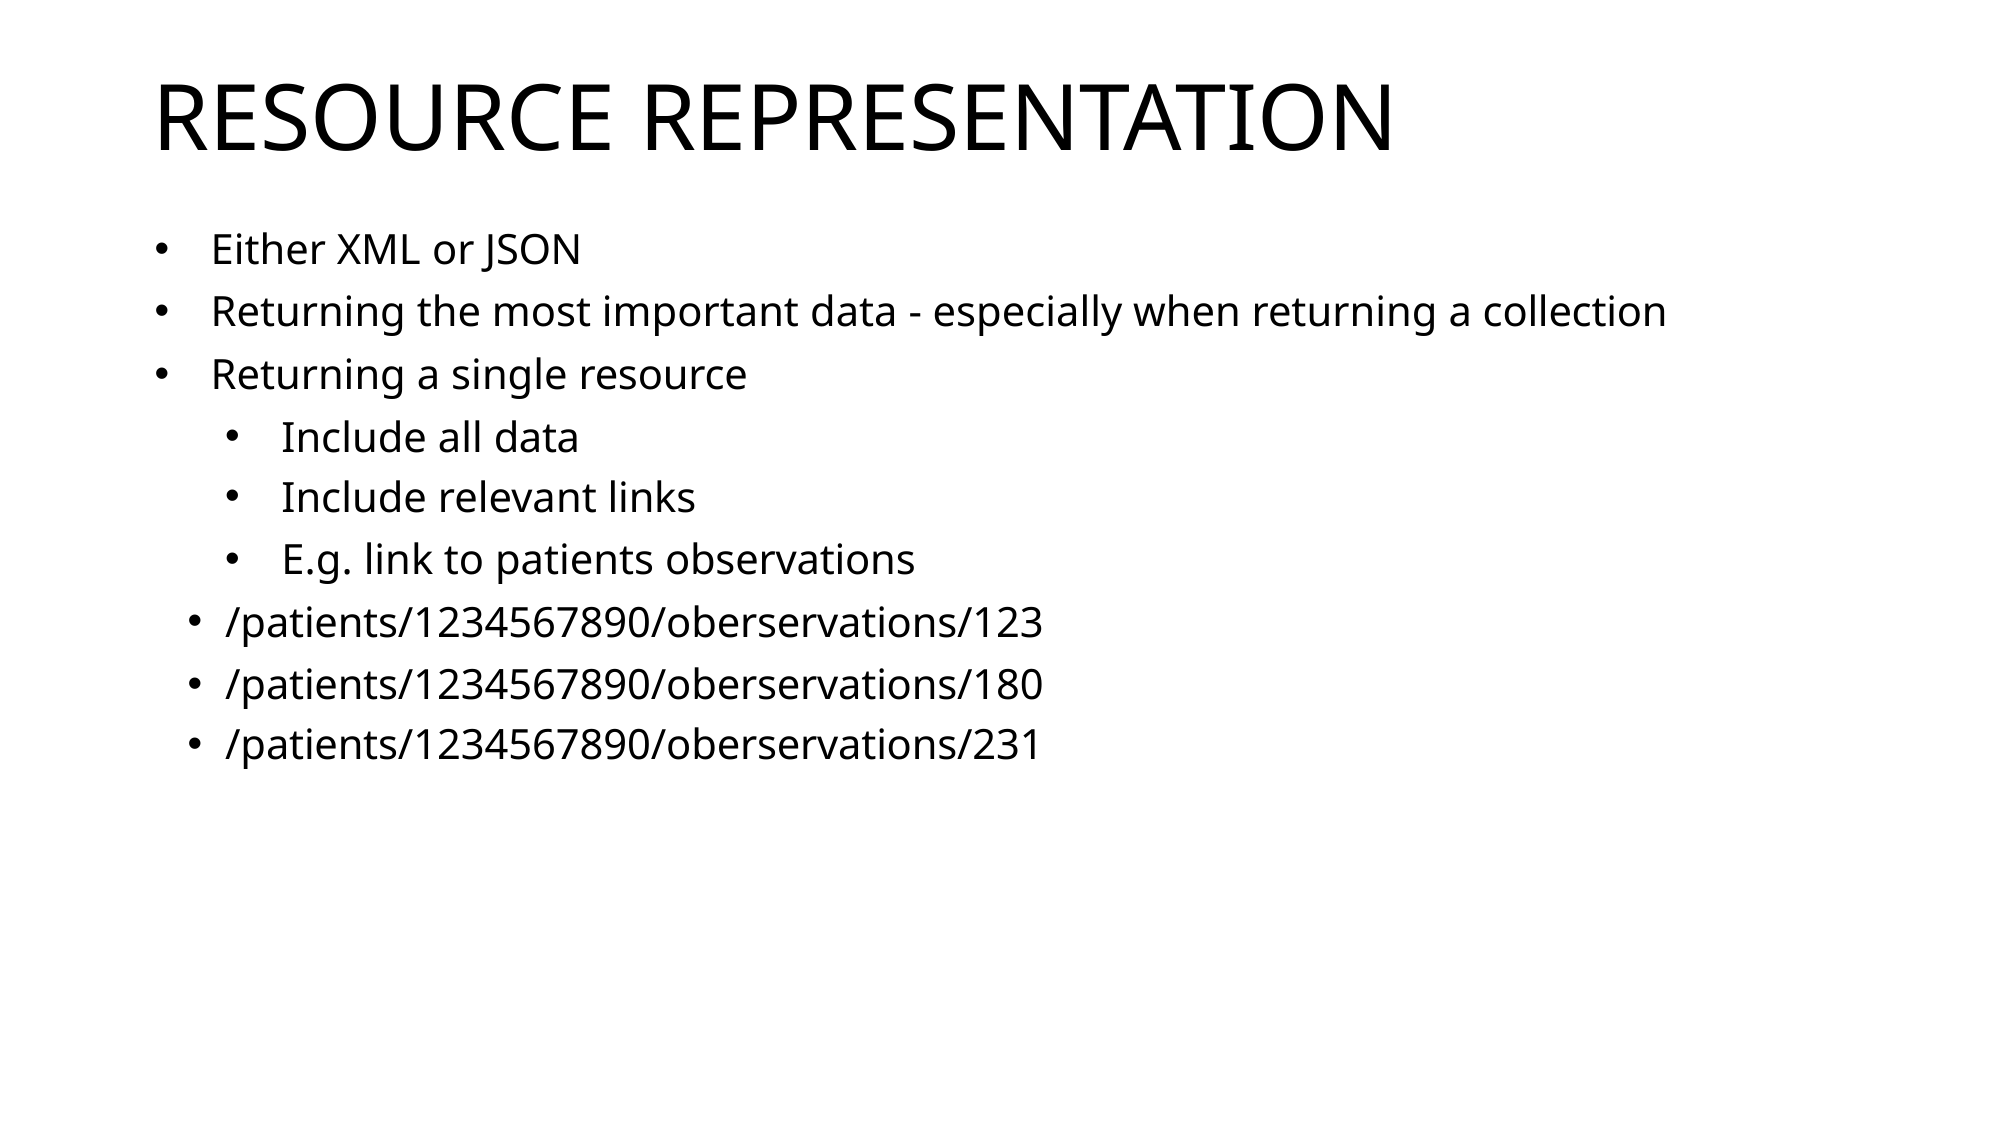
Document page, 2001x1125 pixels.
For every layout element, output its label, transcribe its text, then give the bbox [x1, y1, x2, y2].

title RESOURCE REPRESENTATION [137, 59, 1863, 182]
list Either XML or JSON Returning the most important data - especially when returning a collection Returning a single resource Include all data Include relevant links E.g. link to patients observations /patients/1234567890/oberservations/123 /patients/1234567890/oberservations/180 /patients/1234567890/oberservations/231 [137, 215, 1863, 1014]
